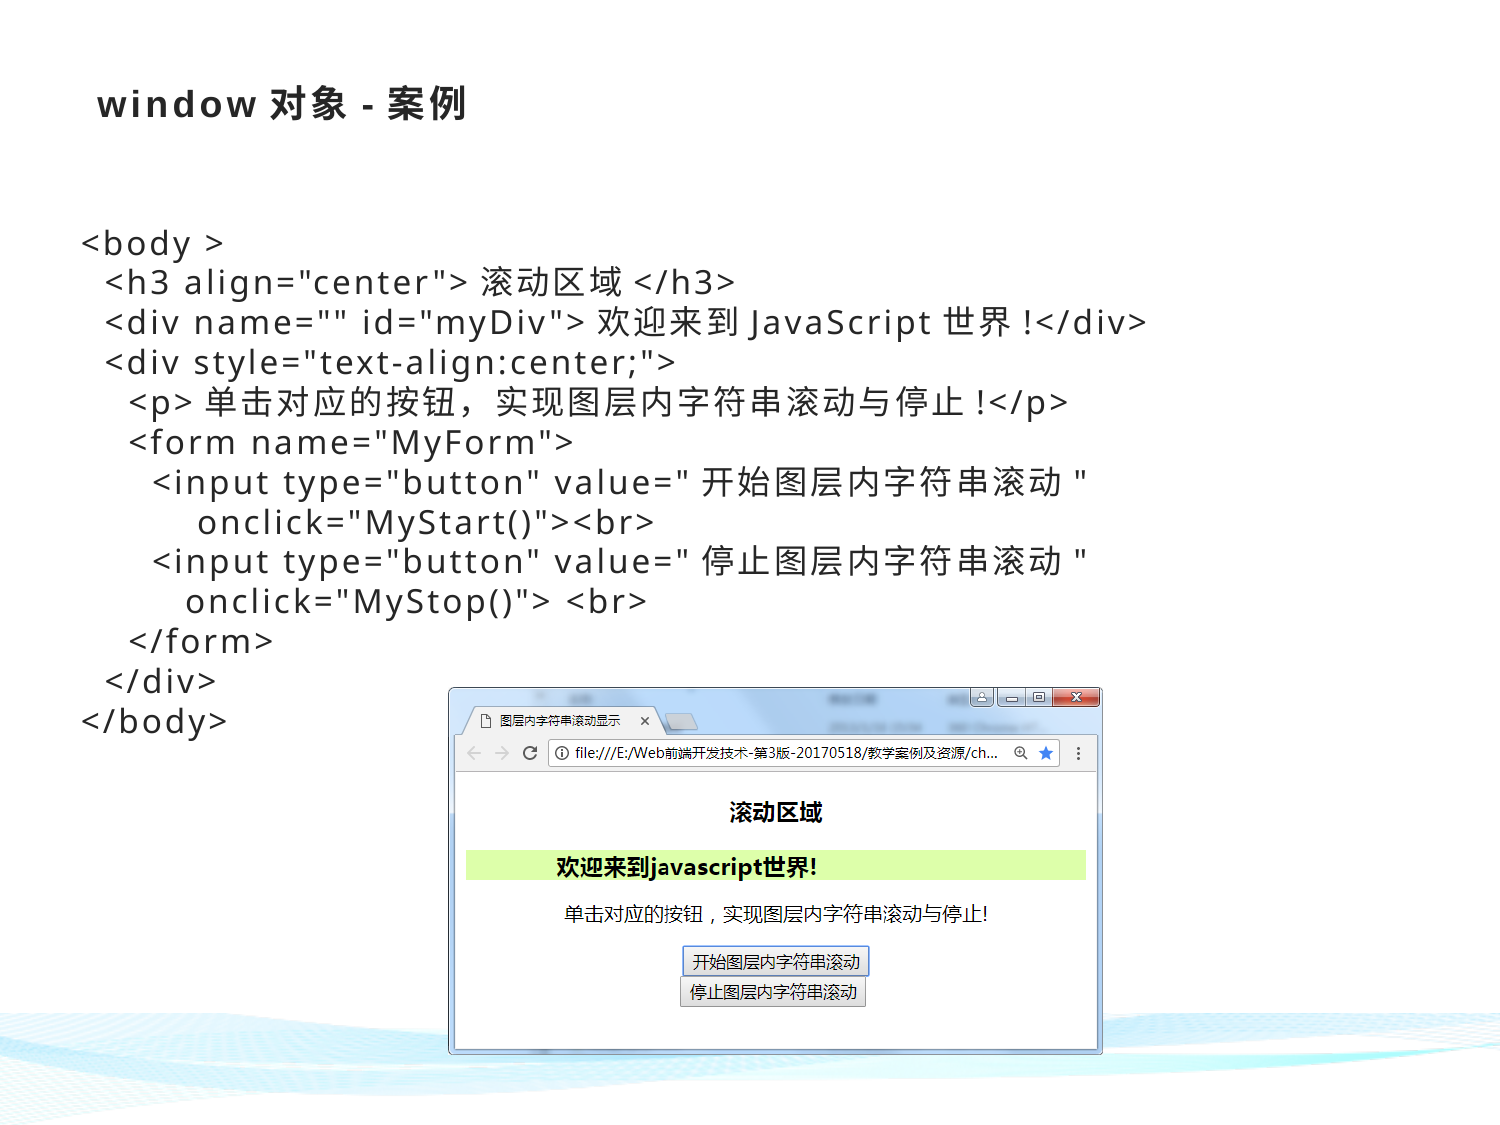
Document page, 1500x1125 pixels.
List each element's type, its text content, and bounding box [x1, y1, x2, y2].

picture [0, 687, 1500, 1125]
list <body > <h3 align="center">滚动区域</h3> <div name="" id="myDiv">欢迎来到JavaScript世界!</div> <div style="text-align:center;"> <p>单击对应的按钮，实现图层内字符串滚动与停止!</p> <form name="MyForm"> <input type="button" value="开始图层内字符串滚动" onclick="MyStart()"><br> <input type="button" value="停止图层内字符串滚动" onclick="MyStop()"> <br> </form> </div> </body> [66, 214, 1396, 855]
title window对象-案例 [82, 72, 1418, 146]
